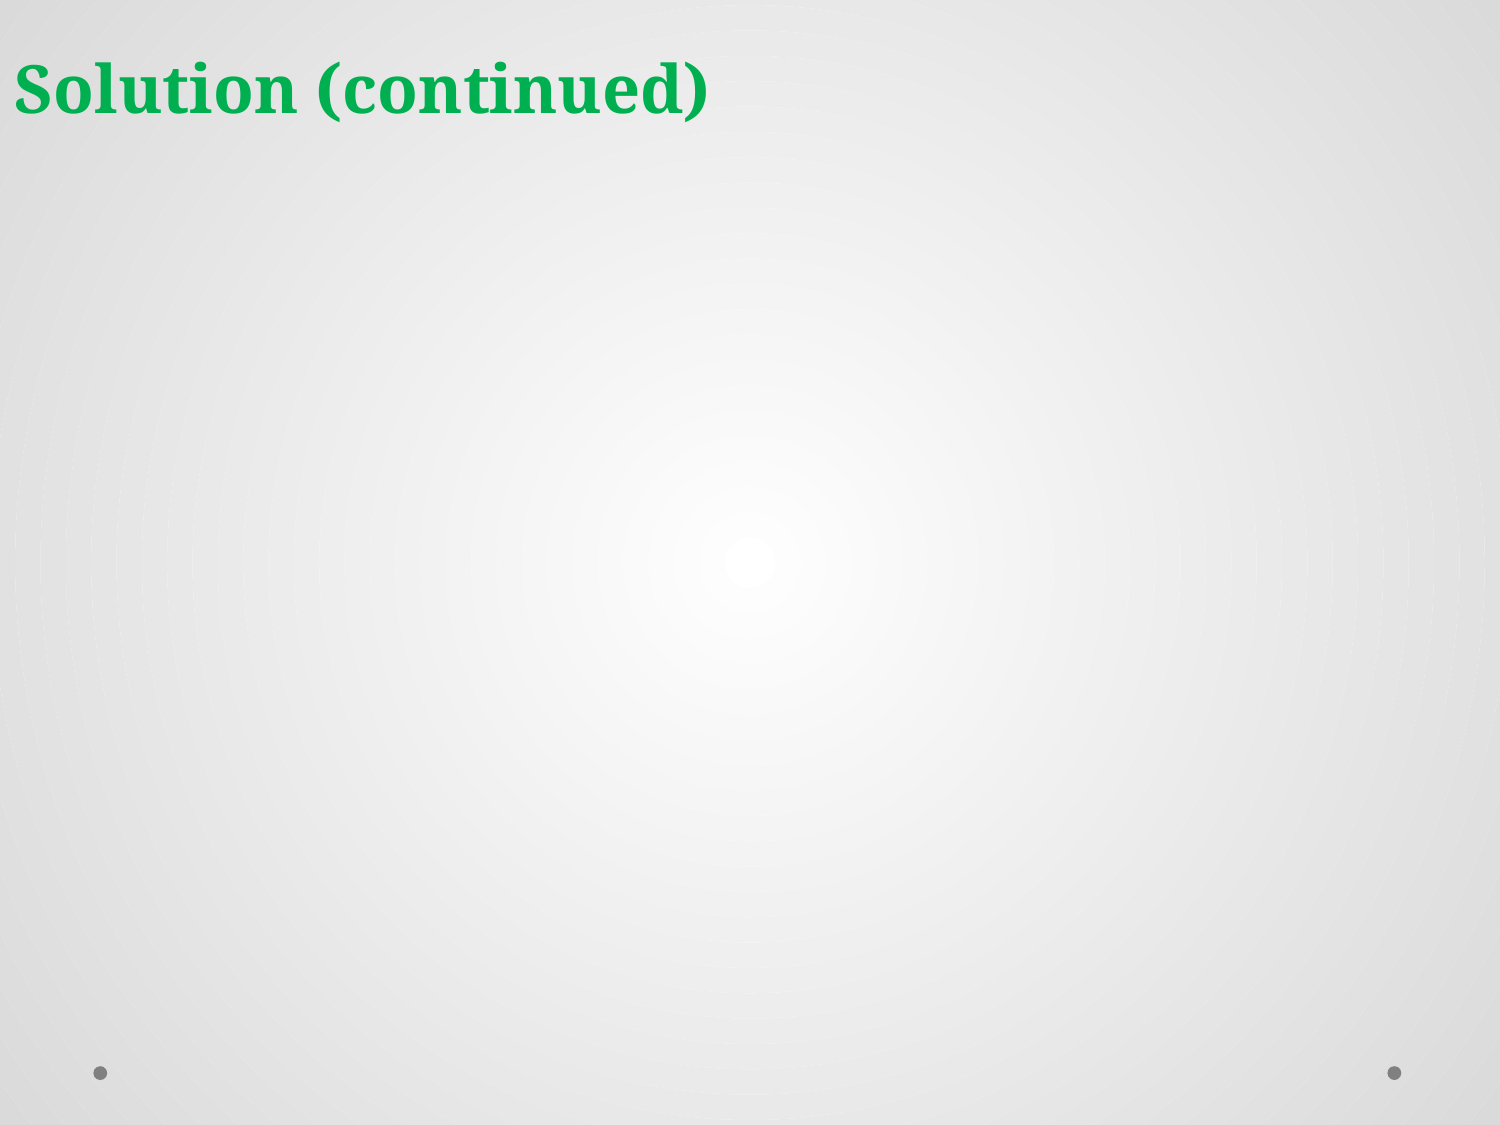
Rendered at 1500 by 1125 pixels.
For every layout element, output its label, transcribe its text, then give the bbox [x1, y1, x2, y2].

text_box Solution (continued) [0, 0, 1500, 135]
